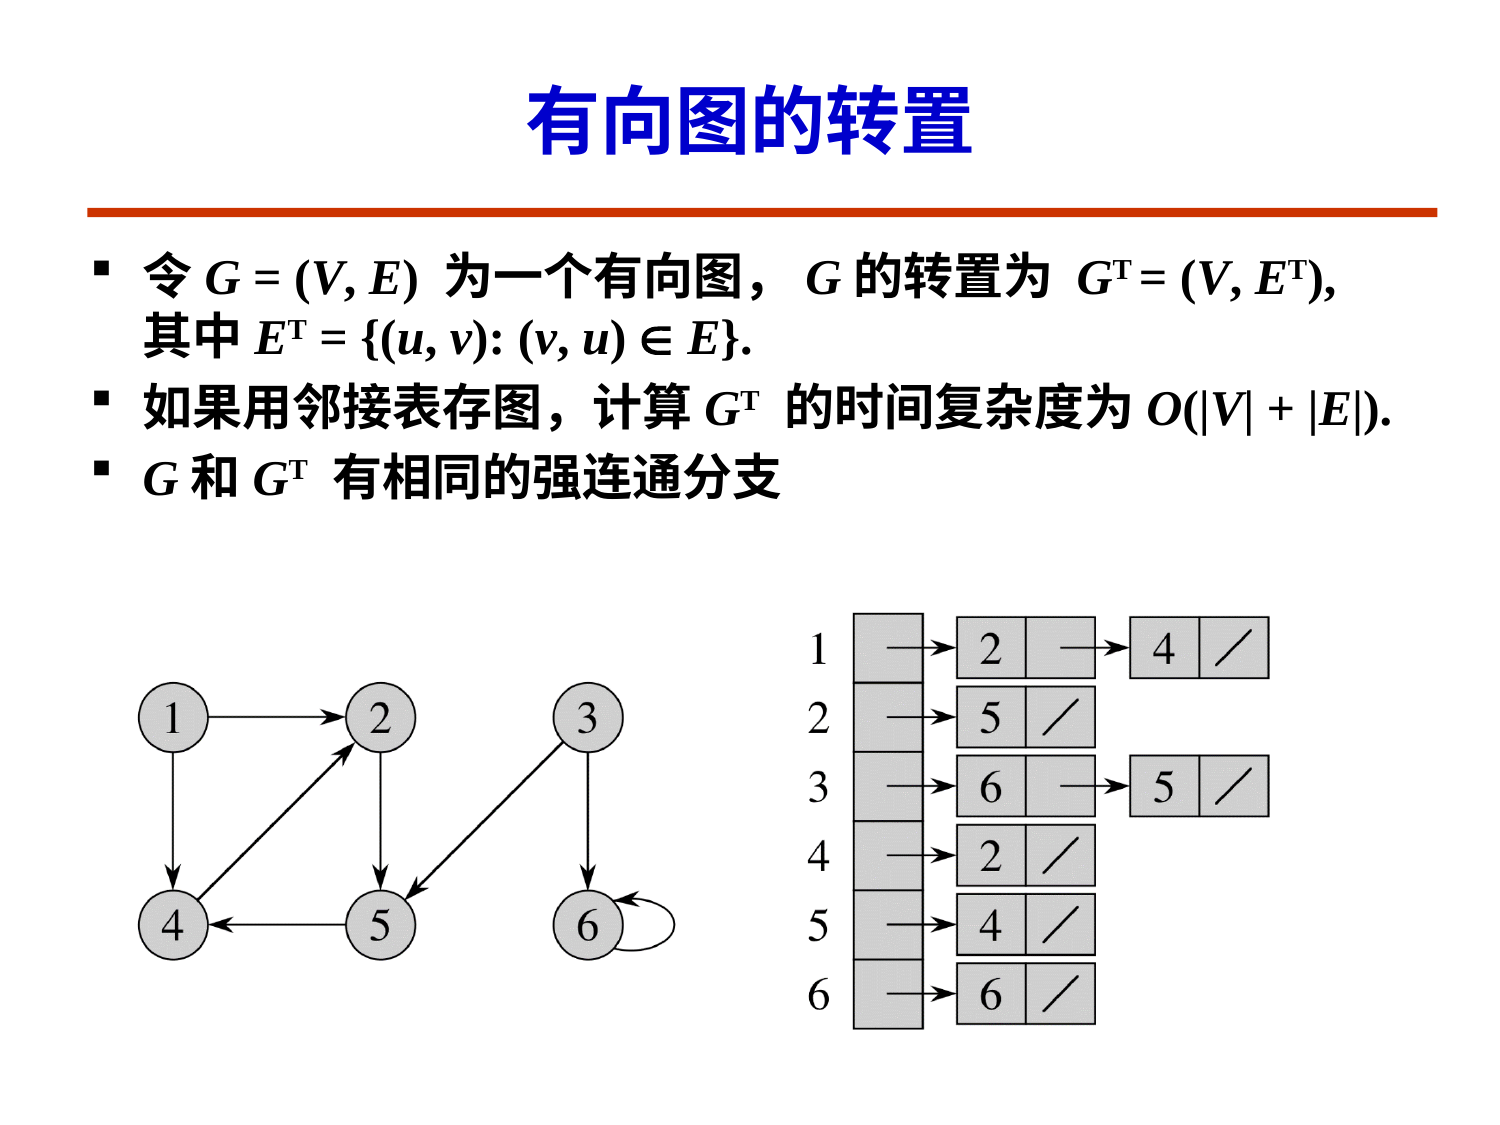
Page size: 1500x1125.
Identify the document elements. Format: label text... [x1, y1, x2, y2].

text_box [137, 562, 1311, 1046]
list 令G = (V, E) 为一个有向图，G的转置为 GT = (V, ET), 其中ET = {(u, v): (v, u)  E}. 如果用邻接表存图，计算GT 的时间复杂度为O(|V| + |E|). G和GT 有相同的强连通分支 [75, 237, 1413, 1063]
title 有向图的转置 [112, 37, 1388, 200]
